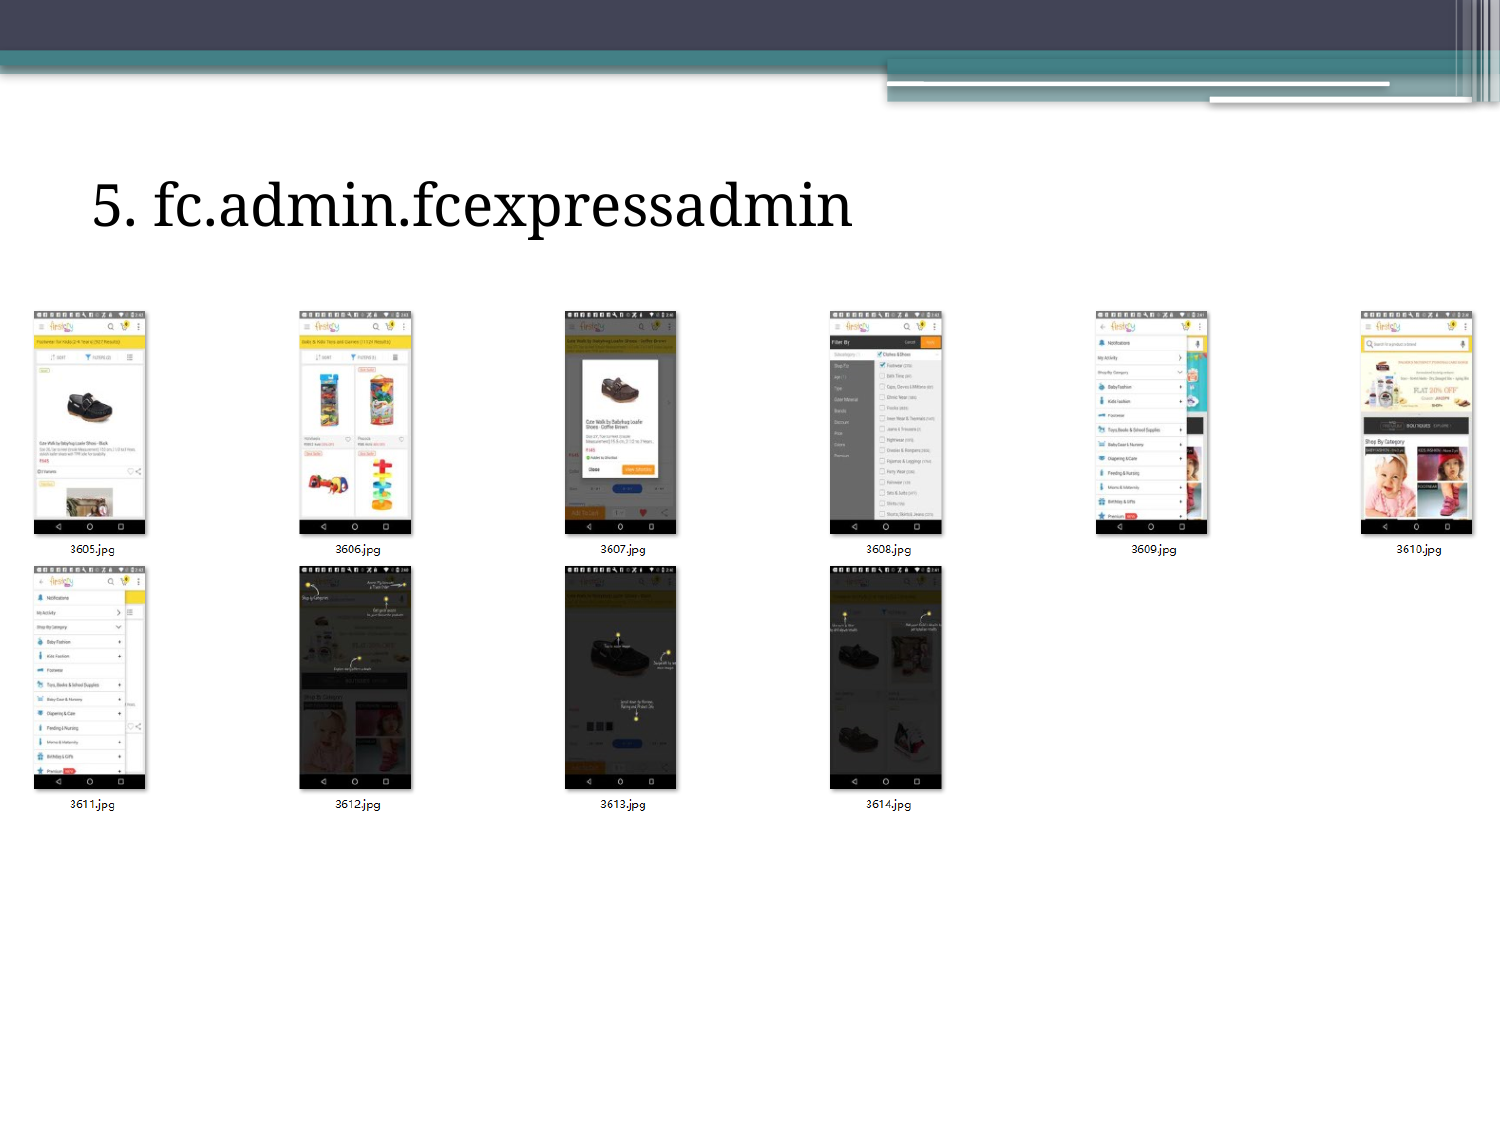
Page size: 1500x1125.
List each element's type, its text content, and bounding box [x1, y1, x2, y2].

picture [0, 298, 1500, 827]
text_box 5. fc.admin.fcexpressadmin [76, 160, 870, 246]
